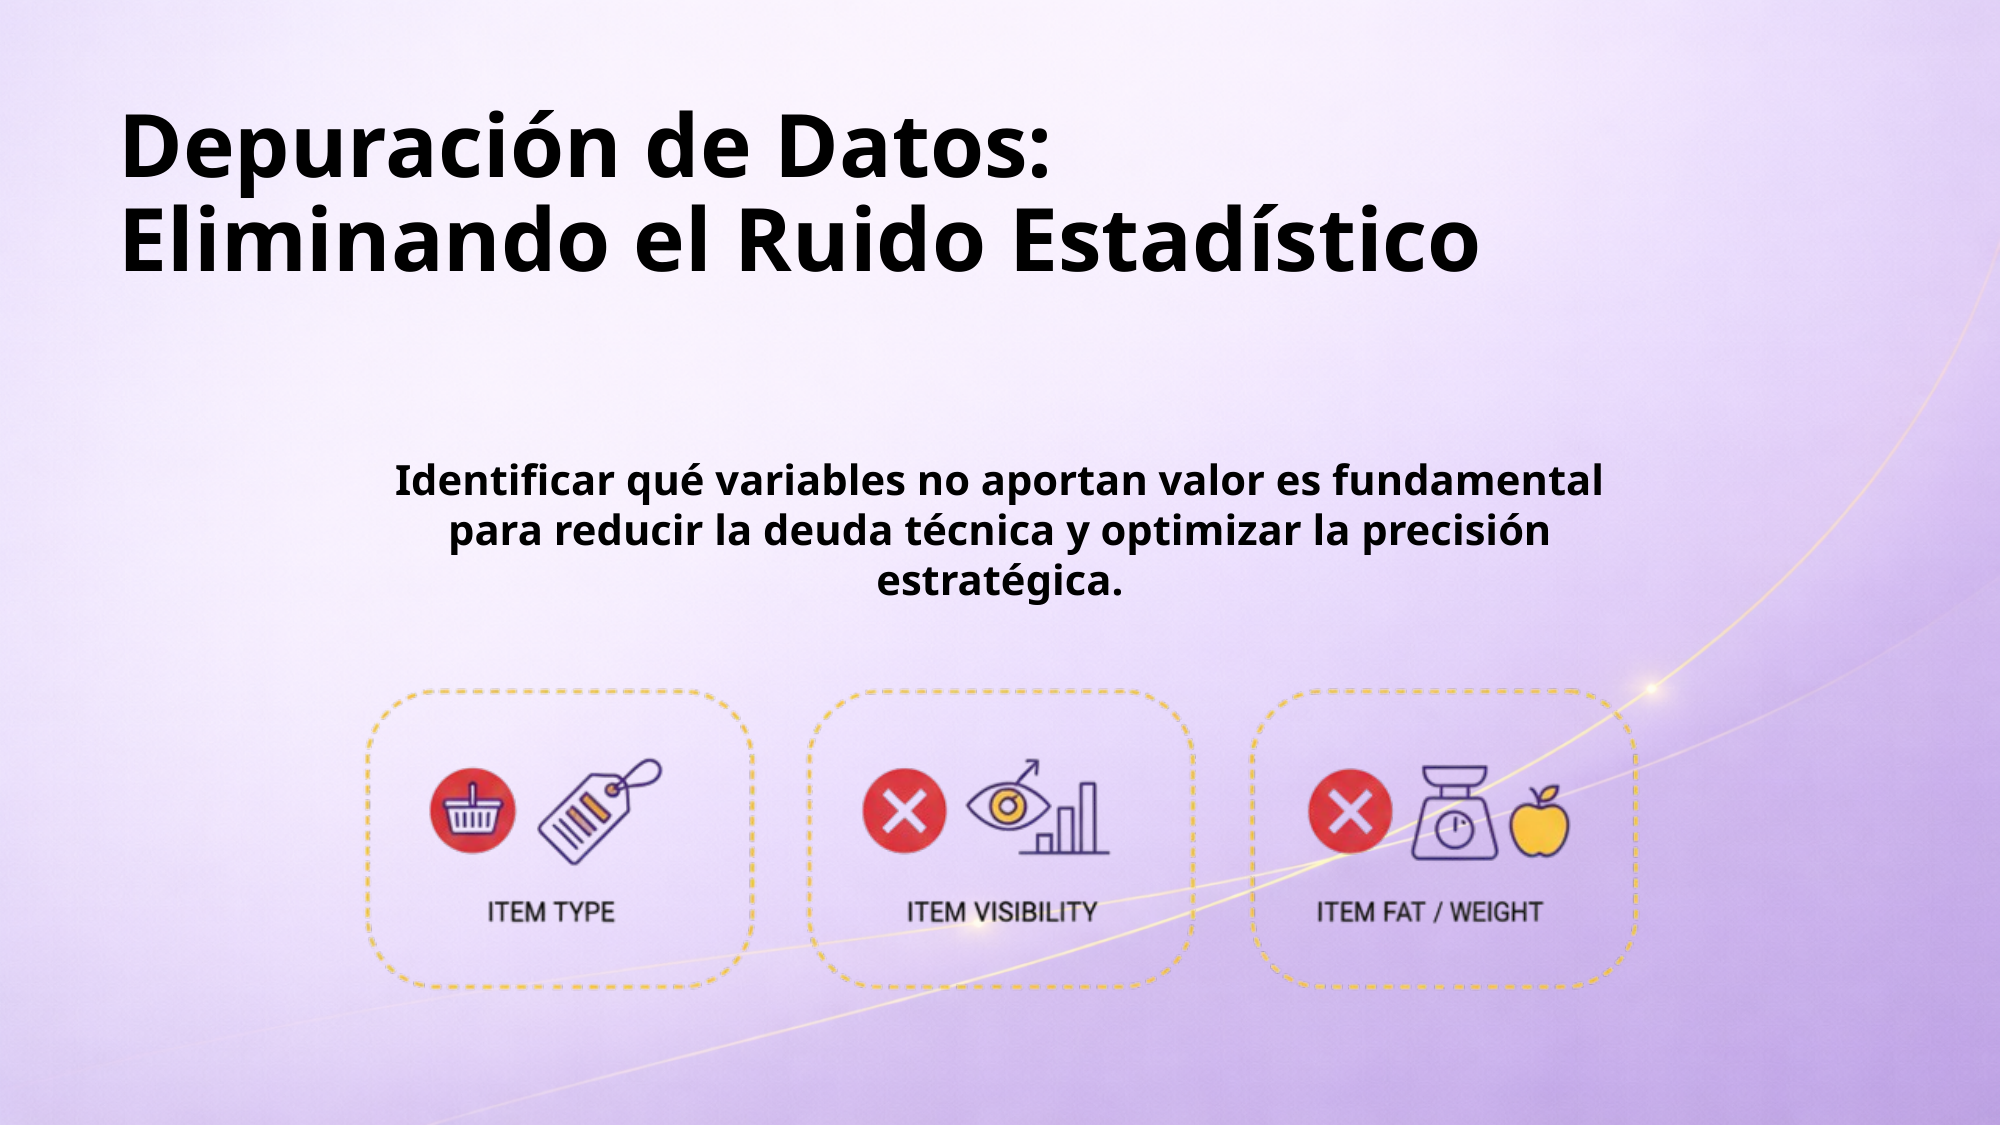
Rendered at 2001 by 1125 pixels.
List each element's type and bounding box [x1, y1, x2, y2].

list [0, 0, 2000, 1125]
picture [217, 637, 1783, 1027]
